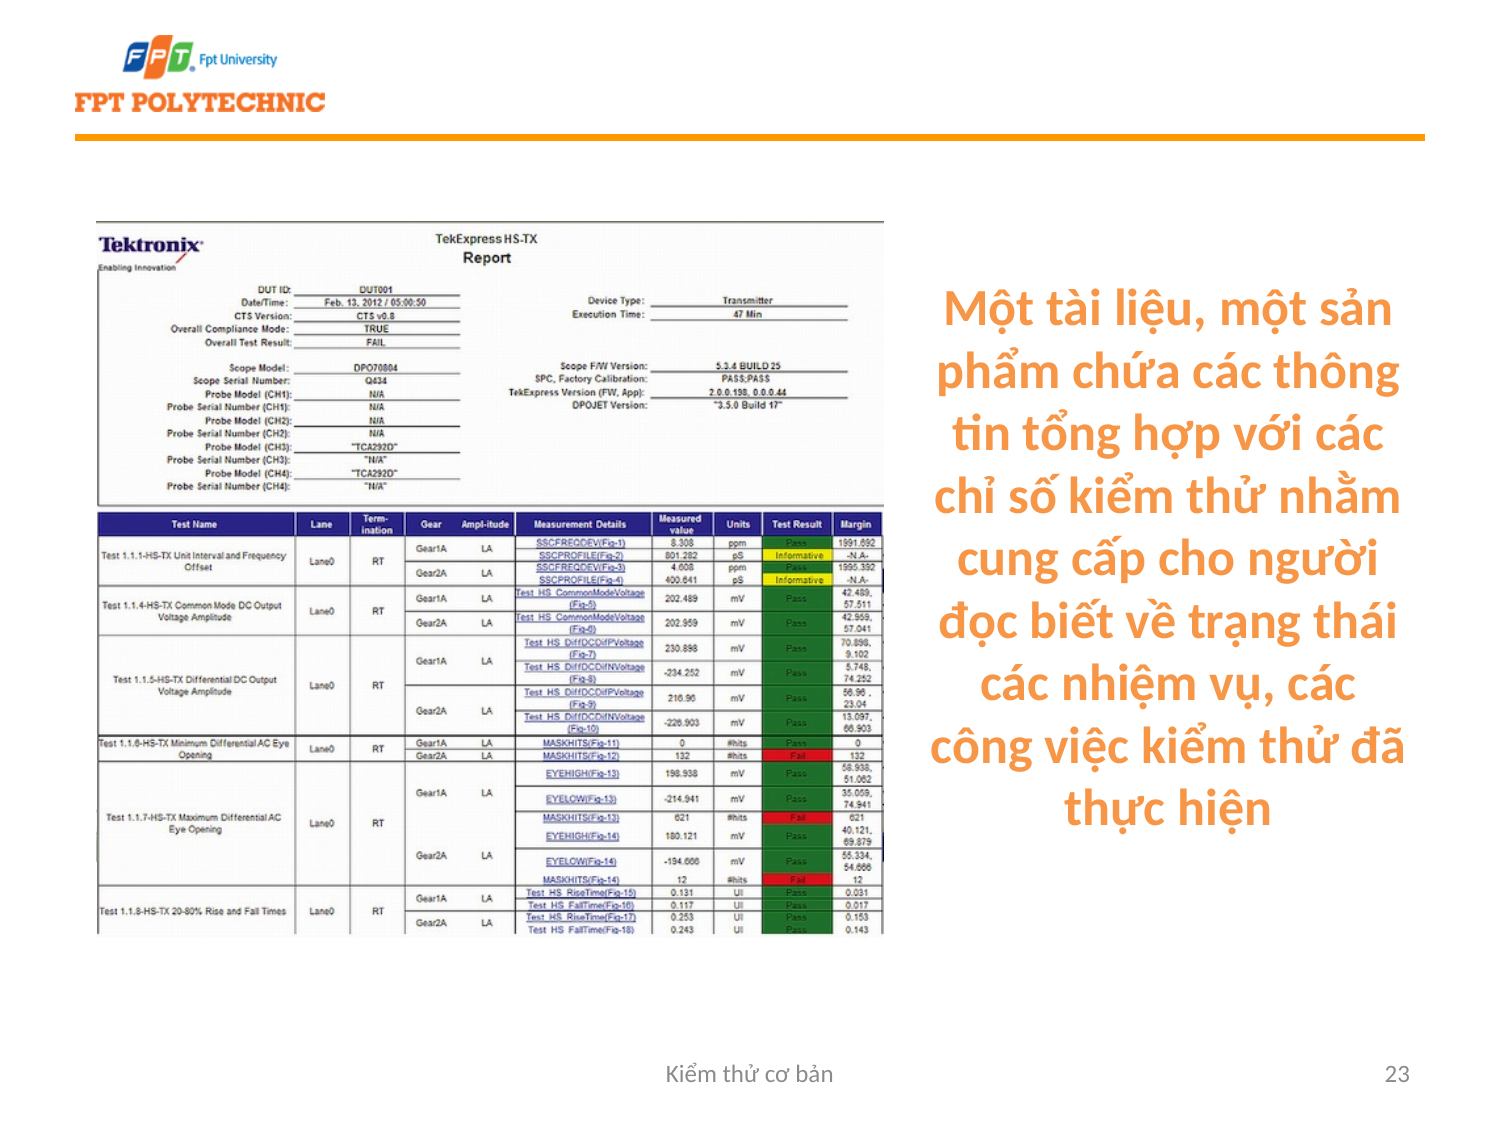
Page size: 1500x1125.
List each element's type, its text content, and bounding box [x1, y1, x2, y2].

footer Kiểm thử cơ bản [512, 1042, 988, 1103]
slide_number 23 [1074, 1042, 1425, 1103]
text_box Một tài liệu, một sản phẩm chứa các thông tin tổng hợp với các chỉ số kiểm thử nhằm cung cấp cho người đọc biết về trạng thái các nhiệm vụ, các công việc kiểm thử đã thực hiện [912, 266, 1425, 844]
picture [75, 35, 325, 112]
picture [96, 221, 884, 938]
